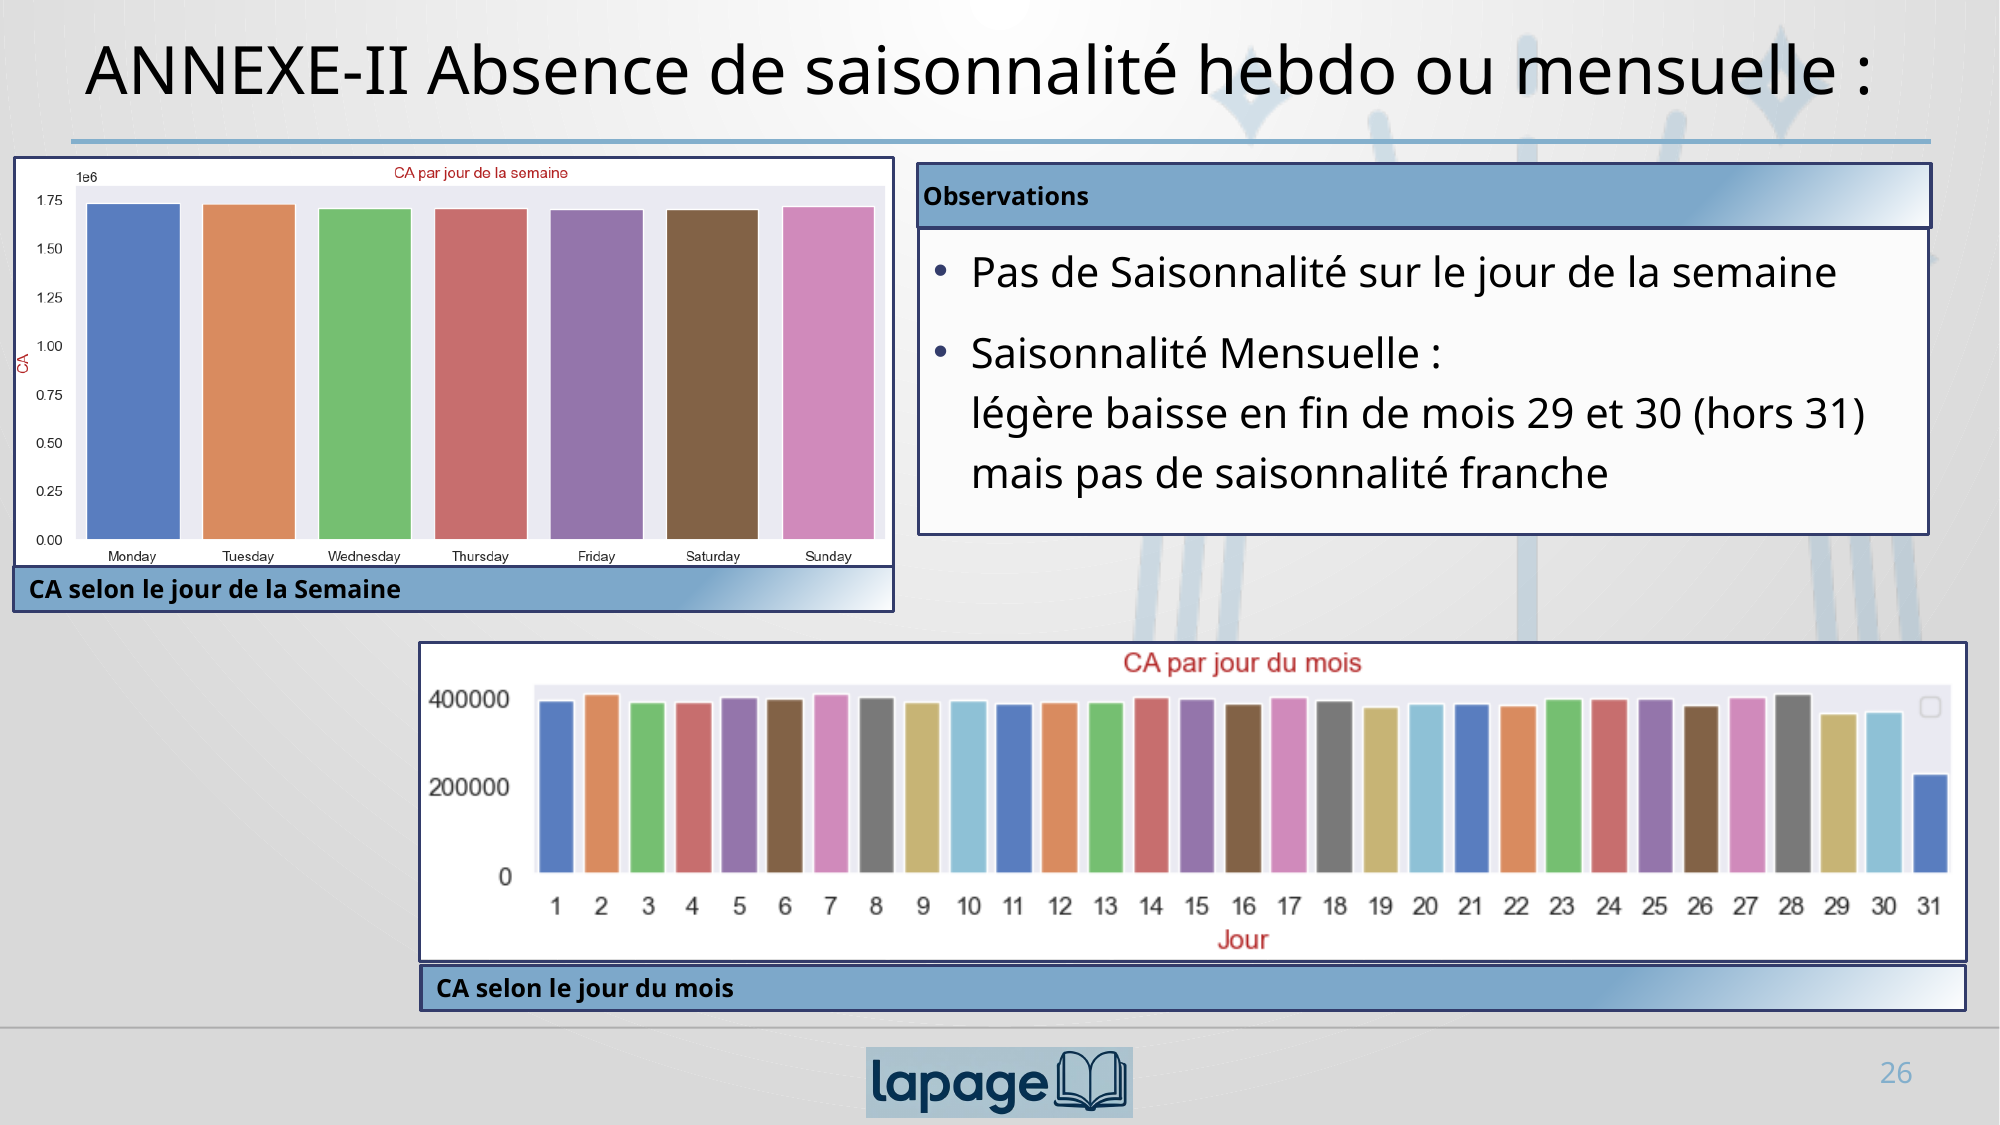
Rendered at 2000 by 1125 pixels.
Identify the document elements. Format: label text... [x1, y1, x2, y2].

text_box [13, 158, 894, 614]
slide_number 26 [1795, 1046, 1929, 1114]
text_box Observations [917, 163, 1932, 228]
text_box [420, 644, 1966, 1011]
title ANNEXE-II Absence de saisonnalité hebdo ou mensuelle : [70, 29, 1932, 119]
picture [1106, 3, 1951, 641]
text_box Pas de Saisonnalité sur le jour de la semaine Saisonnalité Mensuelle : légère baisse en fin de mois 29 et 30 (hors 31) mais pas de saisonnalité franche [918, 228, 1929, 535]
picture [866, 1047, 1133, 1118]
